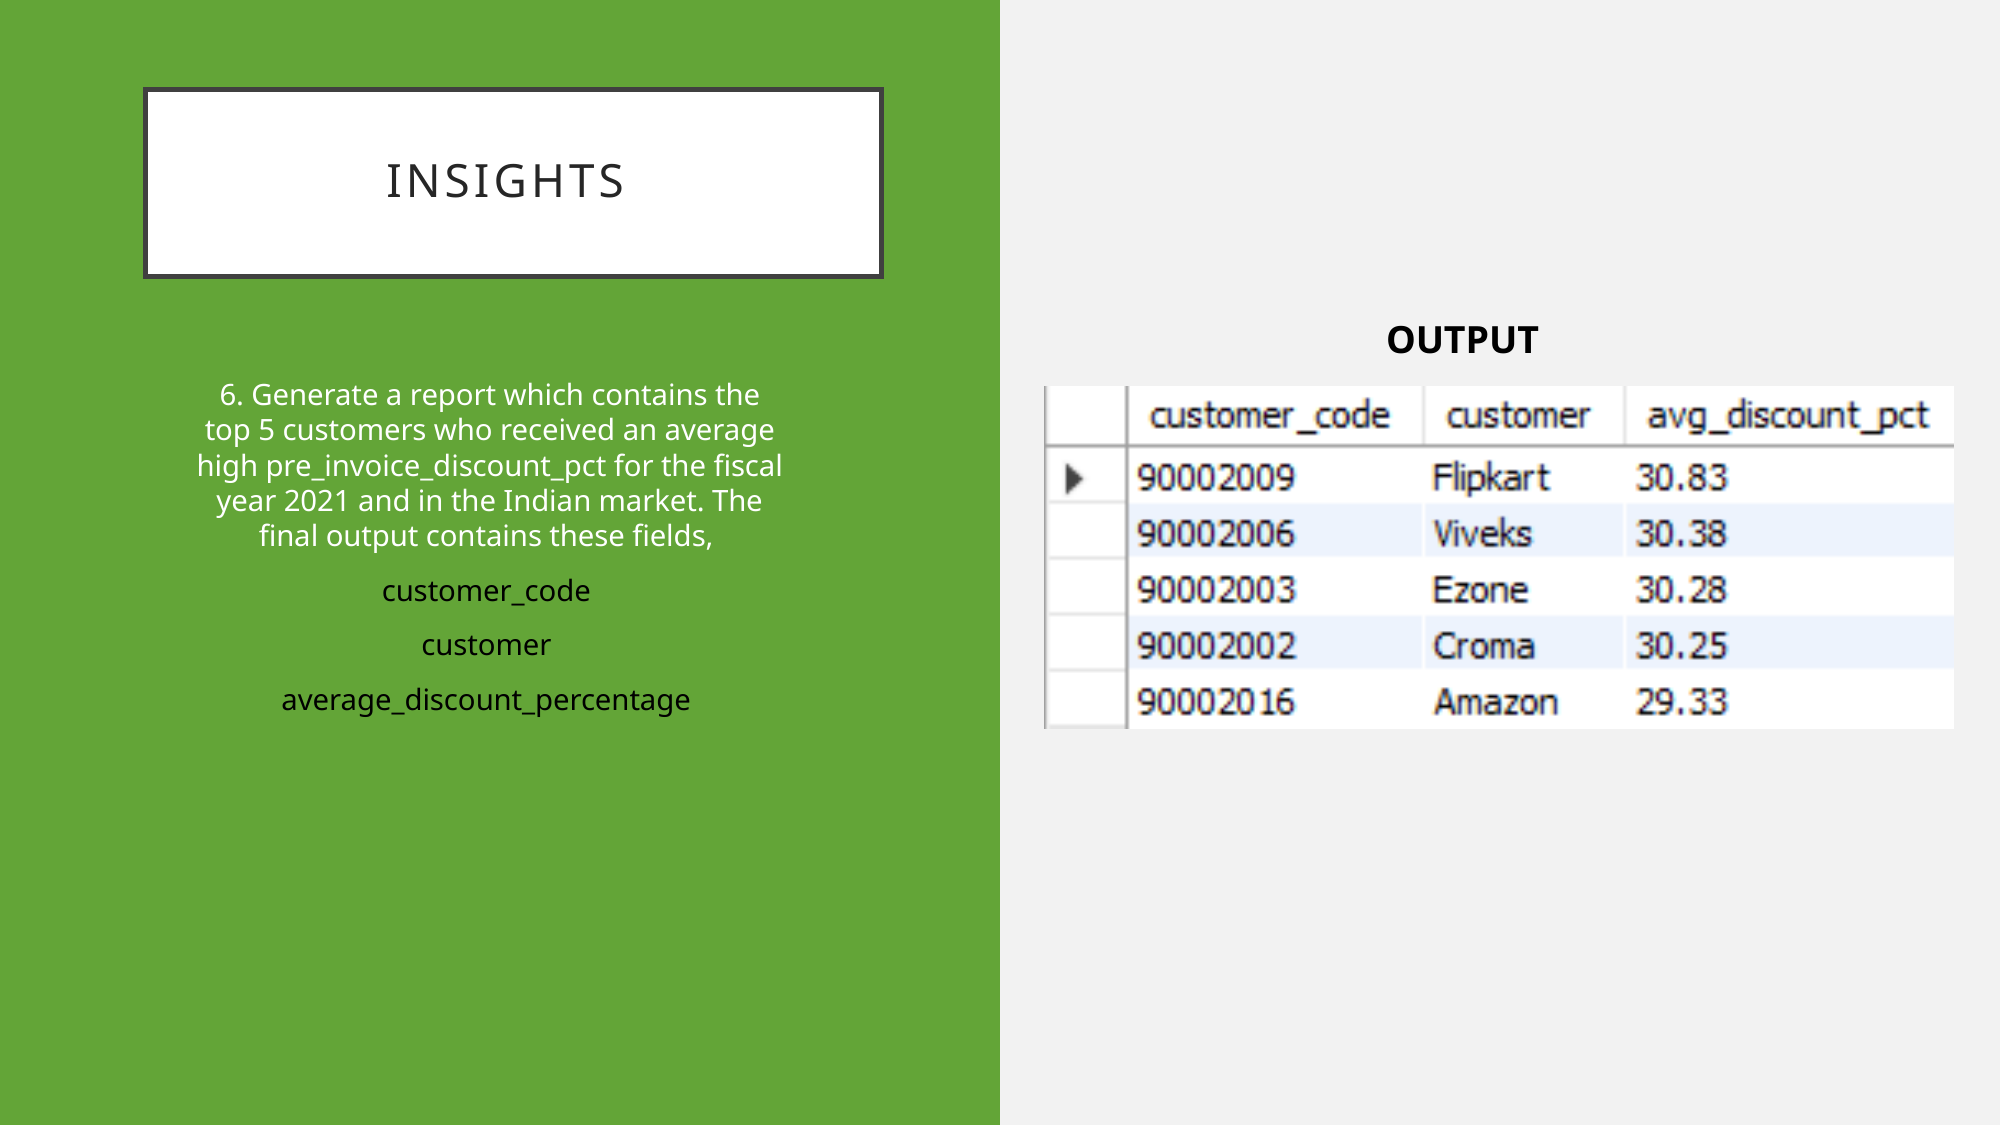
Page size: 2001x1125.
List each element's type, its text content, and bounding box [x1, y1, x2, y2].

list 6. Generate a report which contains the top 5 customers who received an average high pre_invoice_discount_pct for the fiscal year 2021 and in the Indian market. The final output contains these fields, customer_code customer average_discount_percentage [178, 368, 802, 729]
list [1044, 386, 1954, 729]
text_box OUTPUT [1198, 308, 1727, 368]
title INSIGHTS [143, 87, 884, 279]
